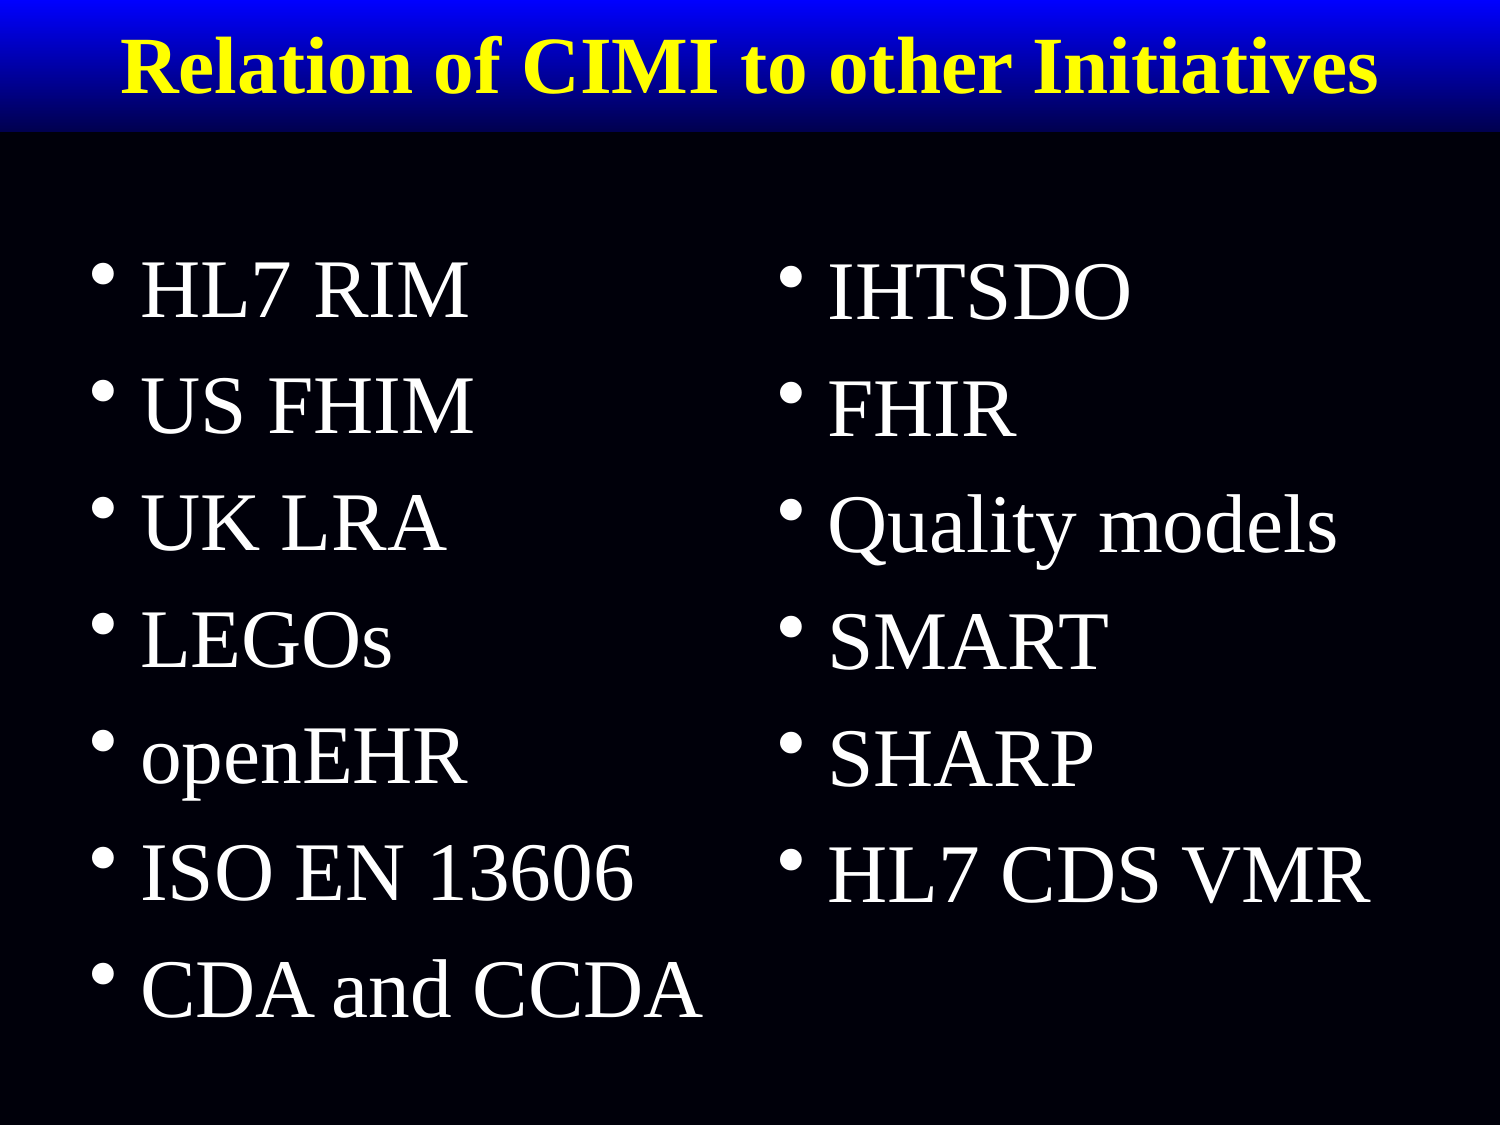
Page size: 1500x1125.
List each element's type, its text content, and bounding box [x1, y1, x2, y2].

title Relation of CIMI to other Initiatives [75, 4, 1425, 193]
list HL7 RIM US FHIM UK LRA LEGOs openEHR ISO EN 13606 CDA and CCDA [75, 226, 738, 970]
list IHTSDO FHIR Quality models SMART SHARP HL7 CDS VMR [762, 228, 1465, 972]
